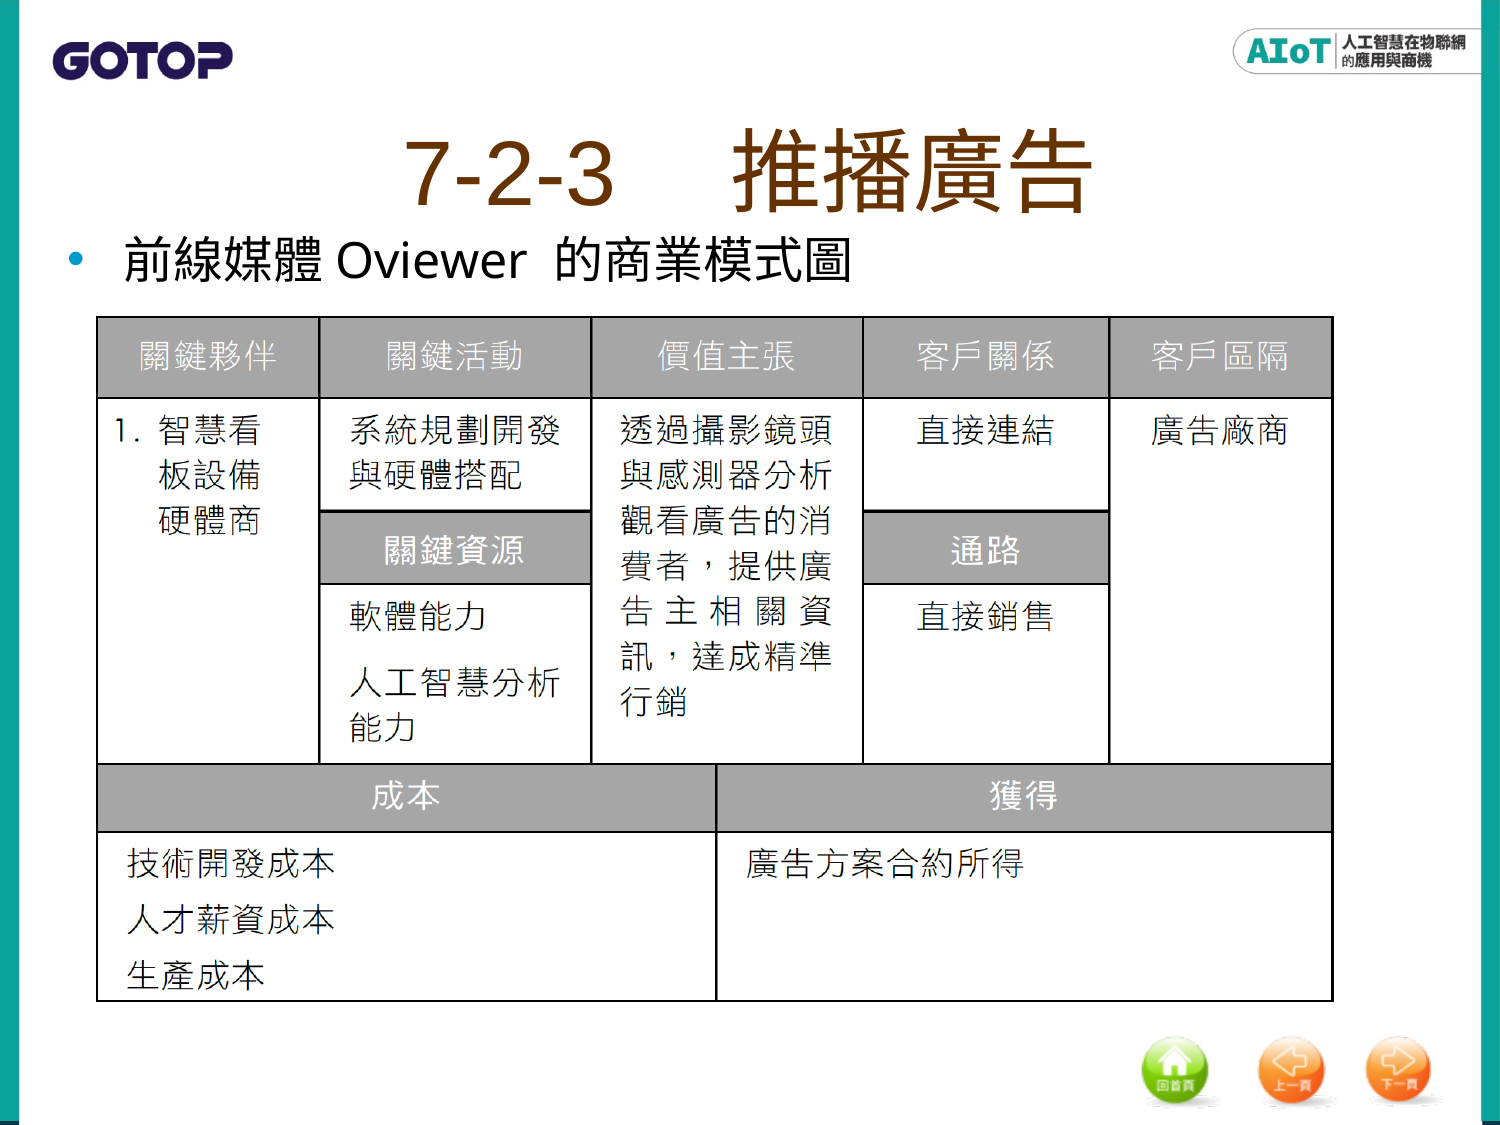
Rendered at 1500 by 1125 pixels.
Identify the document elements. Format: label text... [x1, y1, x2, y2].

text_box 前線媒體Oviewer 的商業模式圖 [52, 220, 1360, 296]
picture [0, 0, 1500, 62]
picture [0, 275, 1500, 1125]
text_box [1136, 1029, 1442, 1113]
title 7-2-3 推播廣告 [0, 62, 1500, 275]
